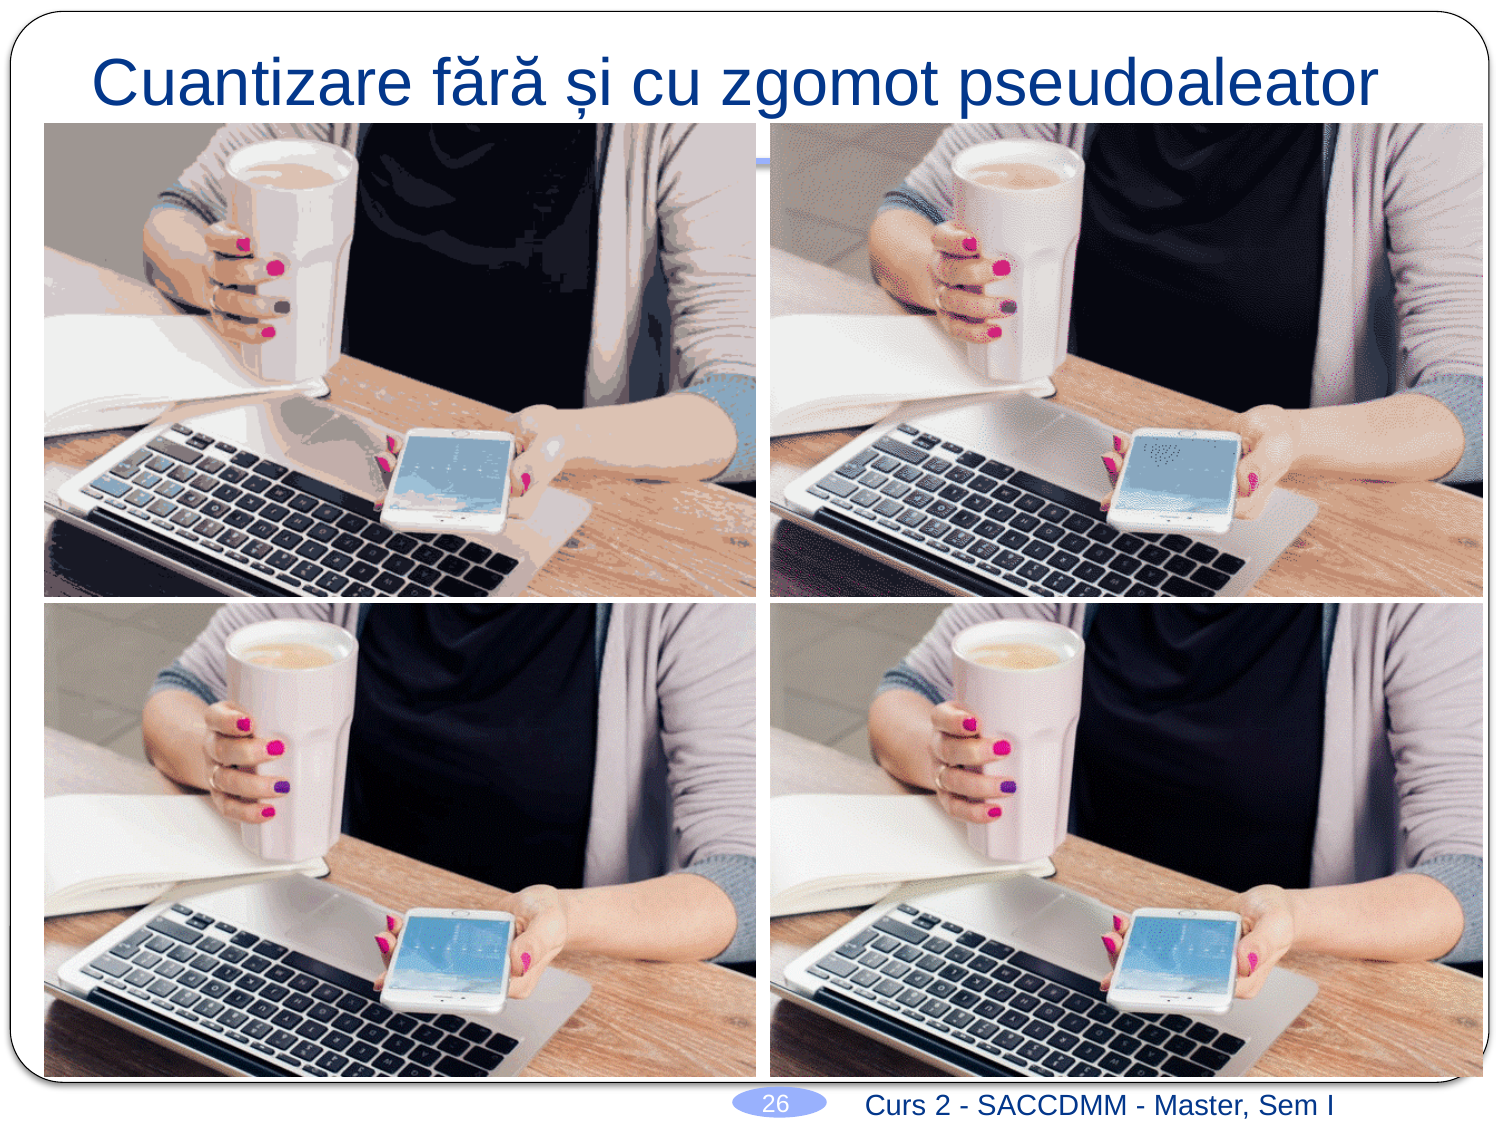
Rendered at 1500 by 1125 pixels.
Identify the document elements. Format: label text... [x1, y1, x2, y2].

picture [770, 123, 1483, 597]
slide_number 26 [732, 1086, 827, 1118]
title Cuantizare fără și cu zgomot pseudoaleator [76, 31, 1483, 171]
footer Curs 2 - SACCDMM - Master, Sem I [849, 1066, 1500, 1125]
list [44, 123, 757, 597]
picture [44, 603, 757, 1077]
picture [770, 603, 1483, 1077]
